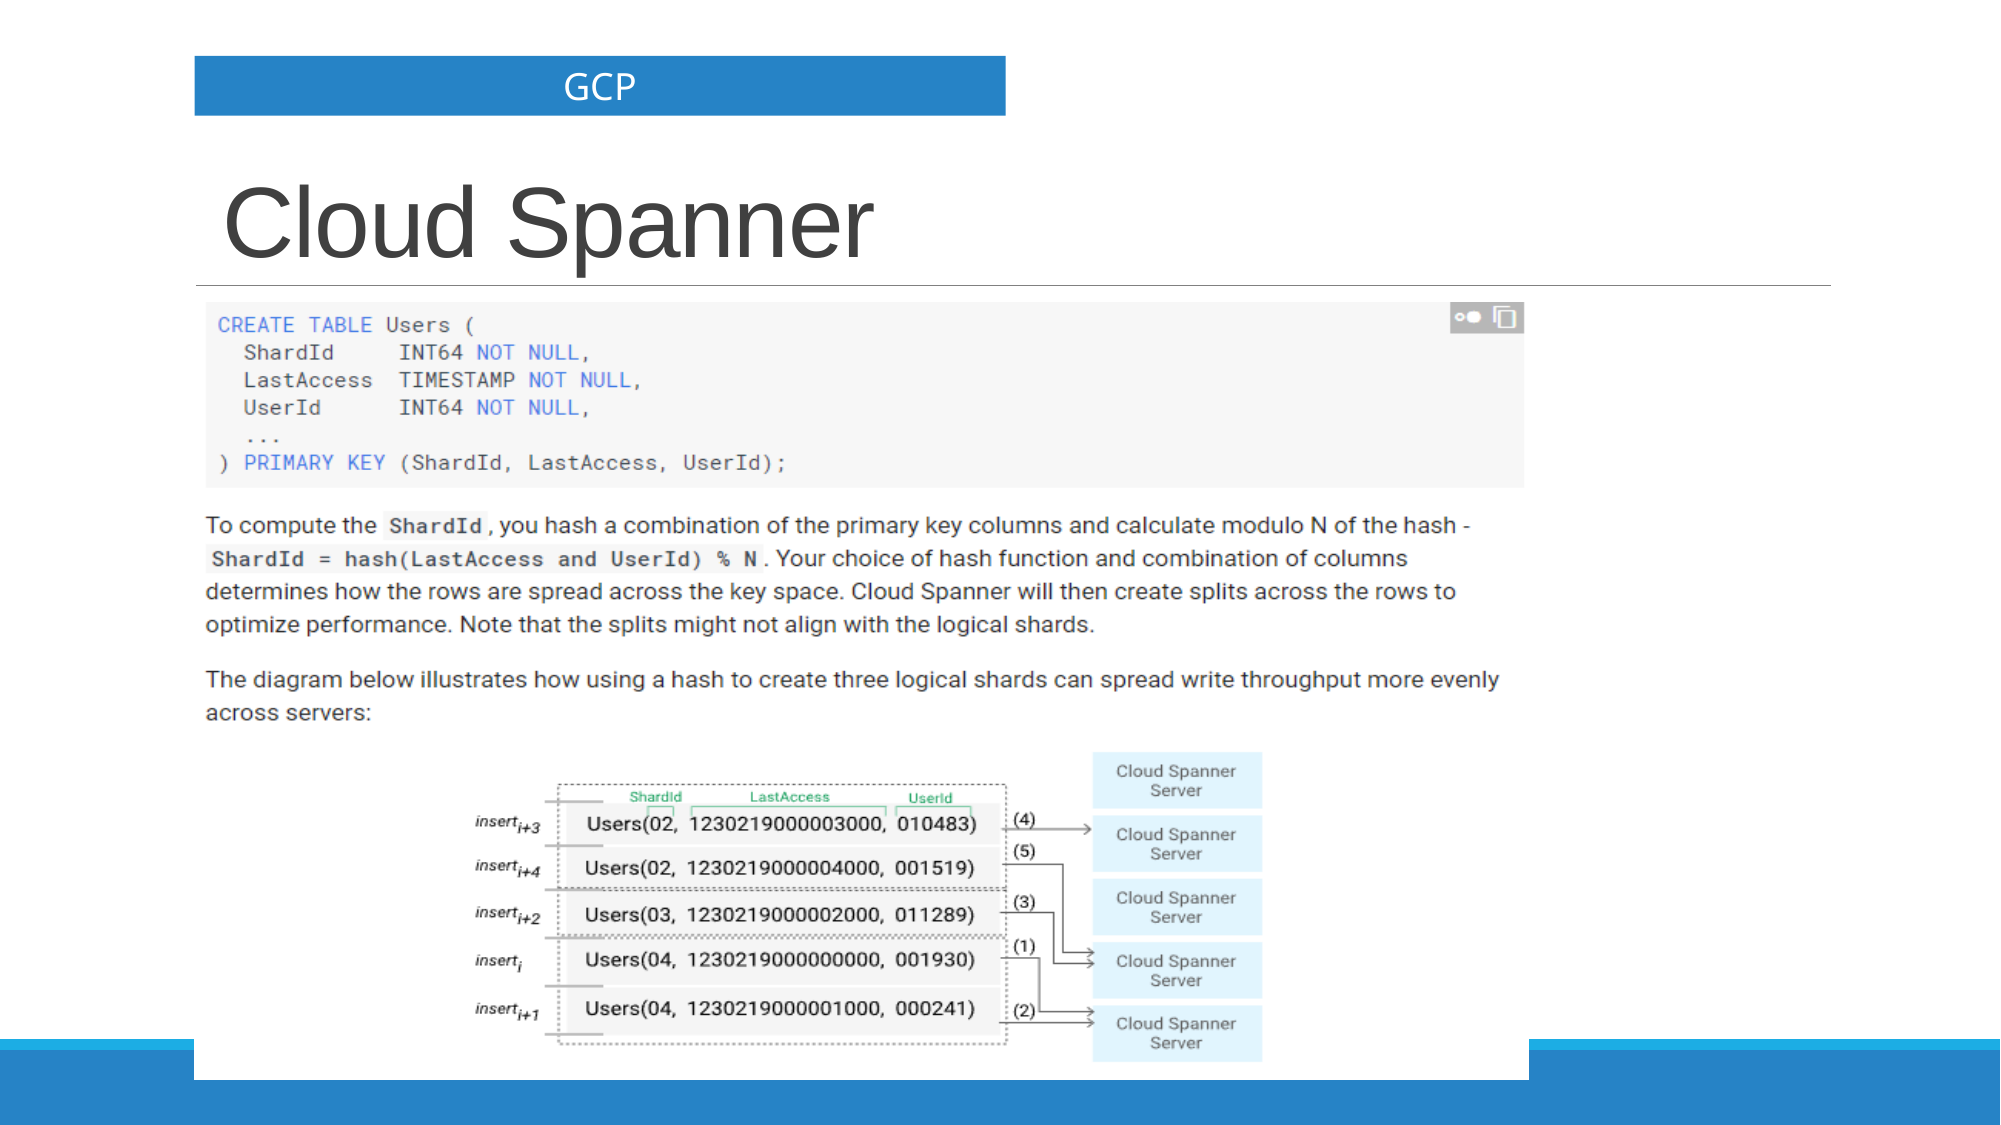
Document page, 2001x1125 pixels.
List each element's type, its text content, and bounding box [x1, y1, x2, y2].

text_box GCP [194, 55, 1006, 116]
title Cloud Spanner [180, 116, 1830, 285]
picture [194, 302, 1530, 1081]
